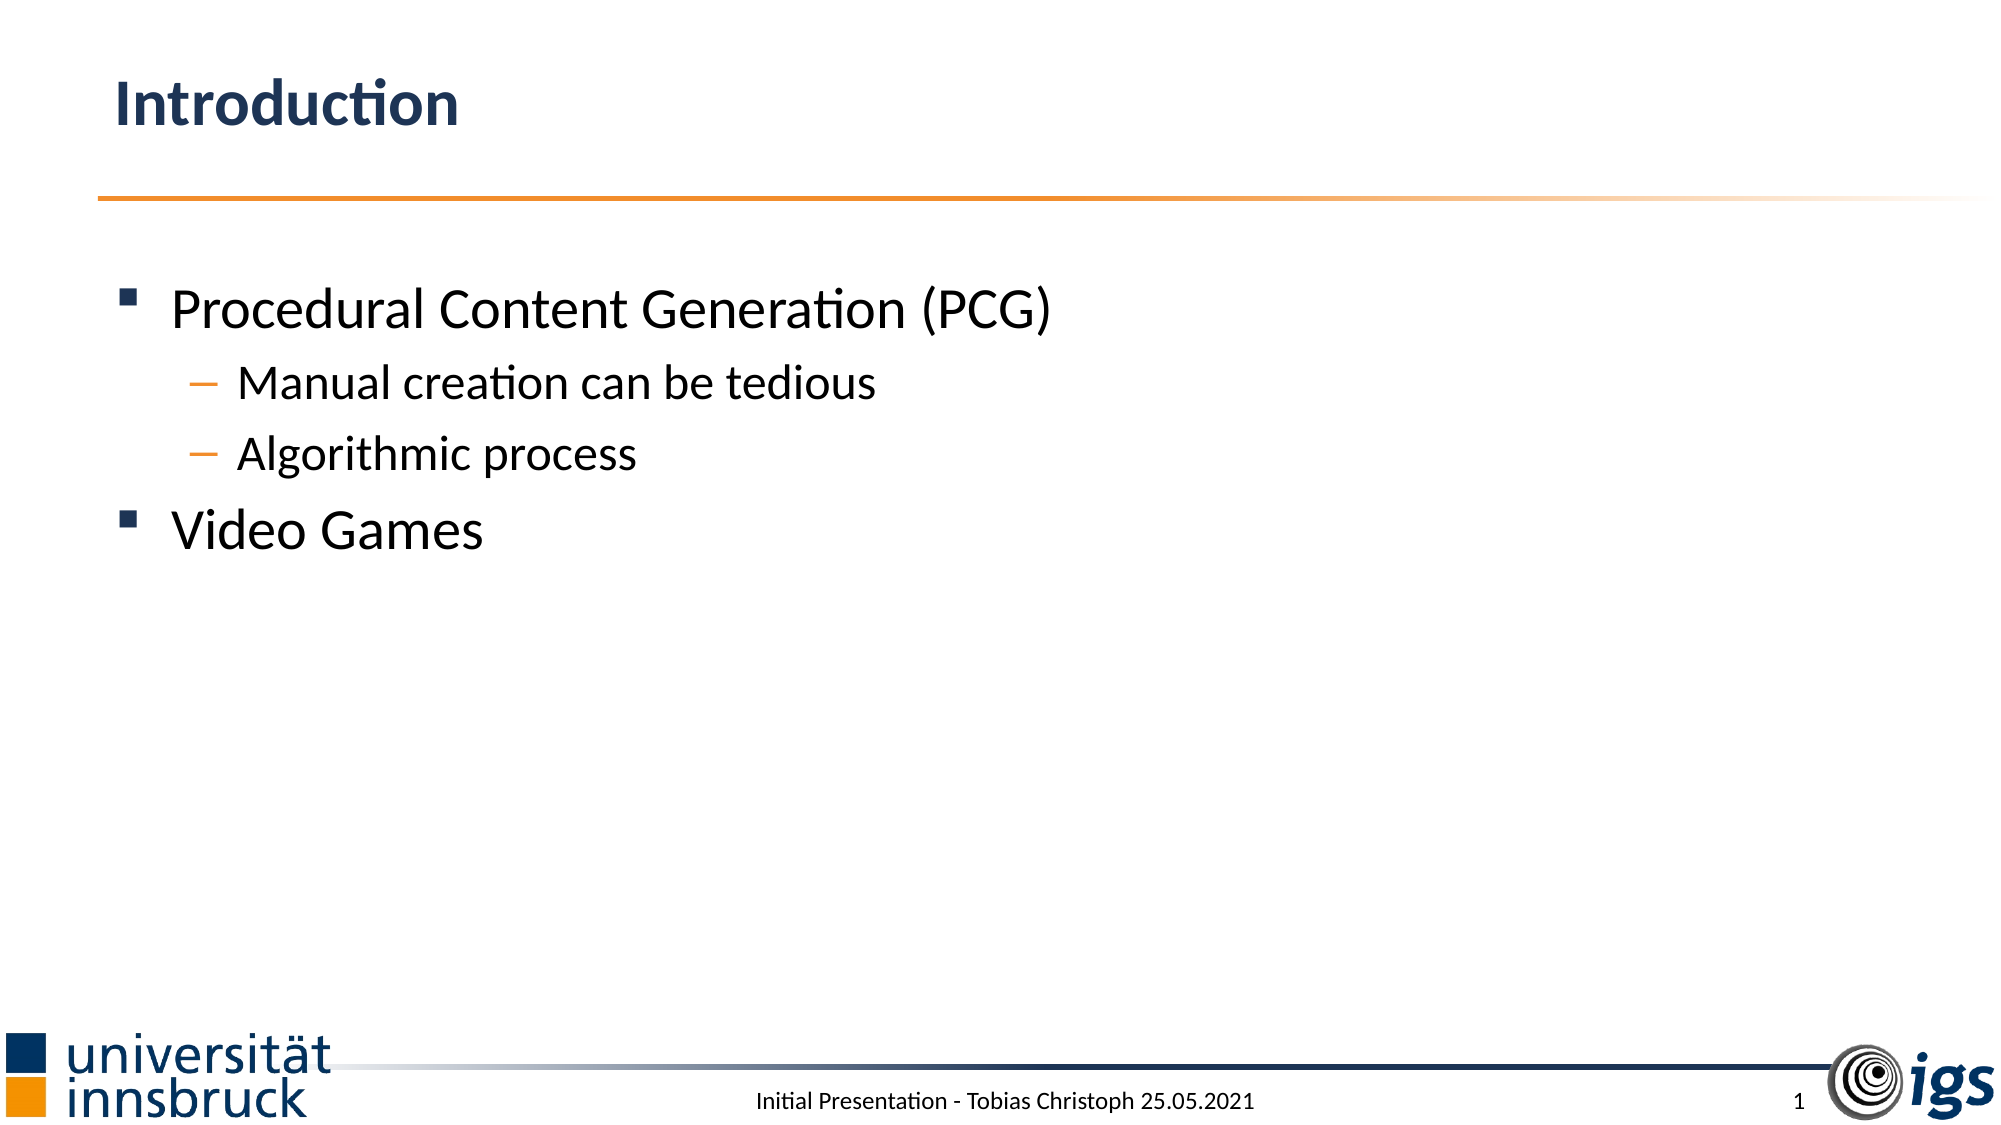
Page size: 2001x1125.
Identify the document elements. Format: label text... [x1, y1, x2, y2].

picture [1820, 1038, 1998, 1125]
list Procedural Content Generation (PCG) Manual creation can be tedious Algorithmic process Video Games [99, 262, 1900, 1005]
title Introduction [99, 5, 1900, 193]
footer Initial Presentation - Tobias Christoph 25.05.2021 [595, 1069, 1417, 1125]
slide_number 1 [1487, 1069, 1821, 1125]
picture [0, 1024, 339, 1125]
